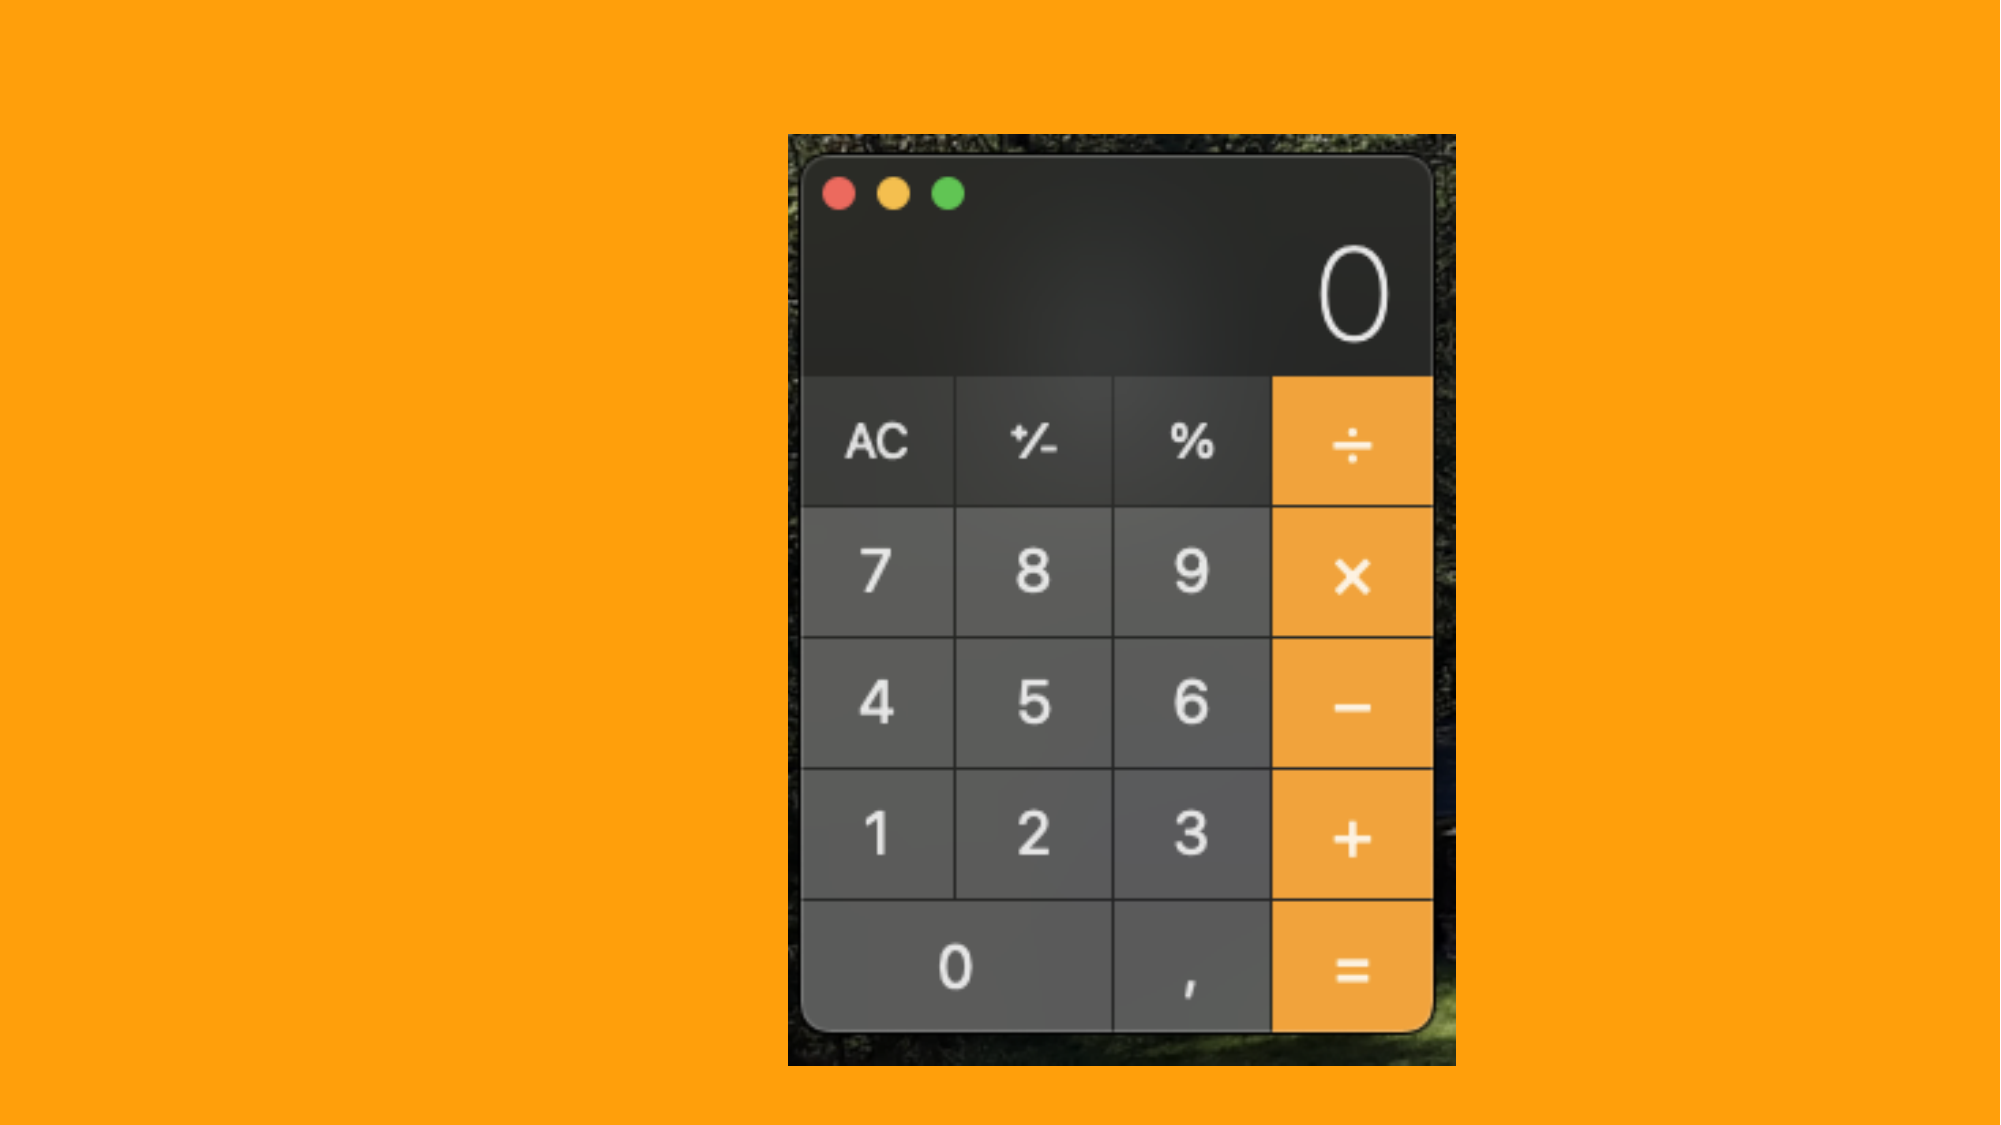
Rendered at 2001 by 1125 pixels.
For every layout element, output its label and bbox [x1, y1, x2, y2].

picture [788, 134, 1456, 1066]
